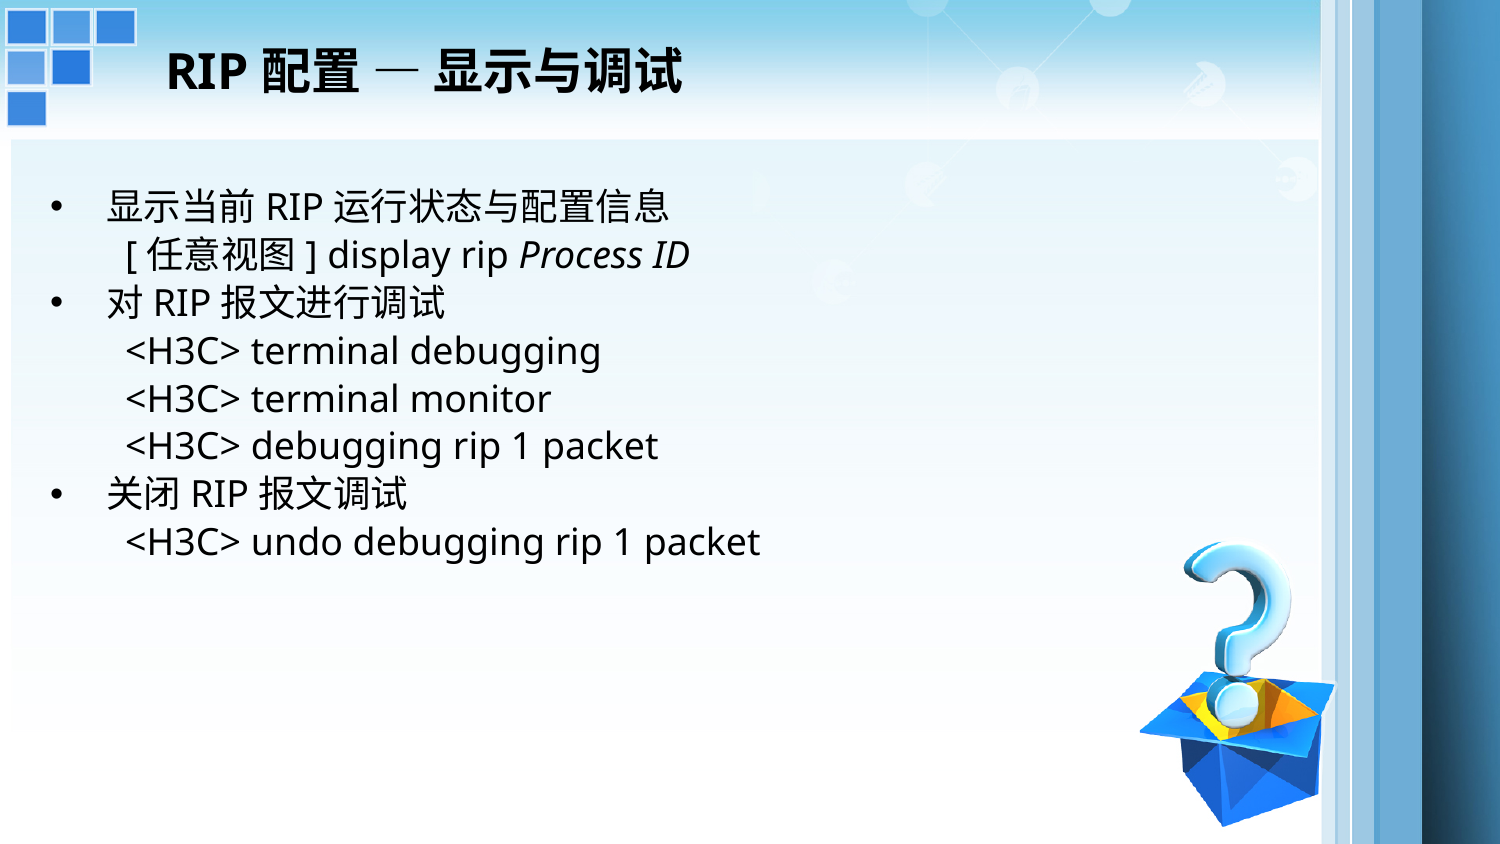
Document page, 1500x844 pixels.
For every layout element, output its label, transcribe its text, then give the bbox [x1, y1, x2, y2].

title RIP配置 — 显示与调试 [150, 31, 950, 108]
list 显示当前RIP运行状态与配置信息 [任意视图] display rip Process ID 对RIP报文进行调试 <H3C> terminal debugging <H3C> terminal monitor <H3C> debugging rip 1 packet 关闭RIP报文调试 <H3C> undo debugging rip 1 packet [35, 175, 1117, 741]
picture [0, 0, 1500, 844]
